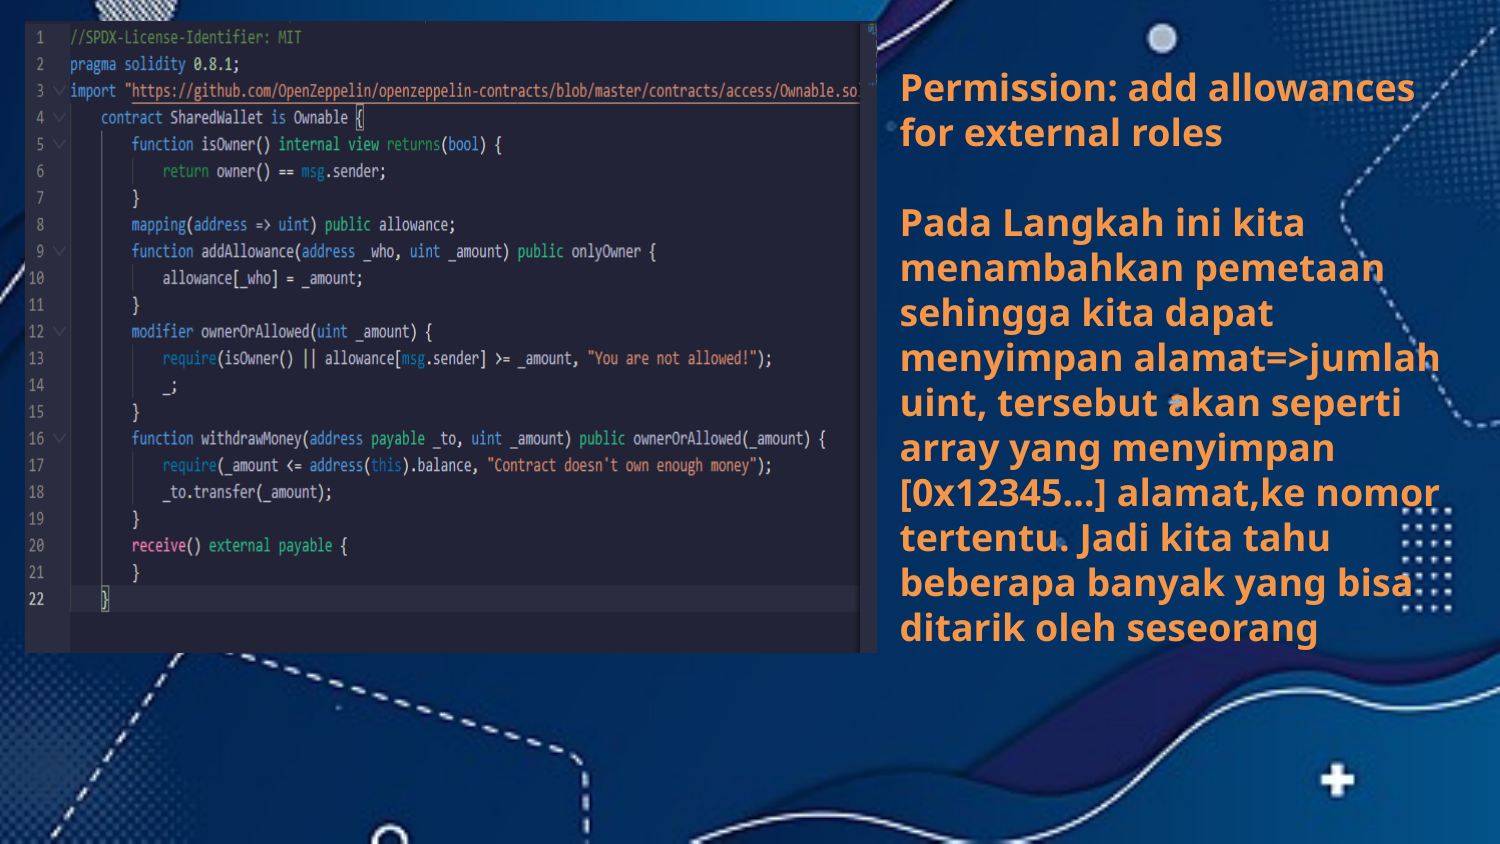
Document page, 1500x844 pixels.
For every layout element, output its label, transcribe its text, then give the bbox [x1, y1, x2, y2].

text_box Permission: add allowances for external roles Pada Langkah ini kita menambahkan pemetaan sehingga kita dapat menyimpan alamat=>jumlah uint, tersebut akan seperti array yang menyimpan [0x12345…] alamat,ke nomor tertentu. Jadi kita tahu beberapa banyak yang bisa ditarik oleh seseorang [884, 56, 1475, 657]
picture [0, 0, 1500, 844]
